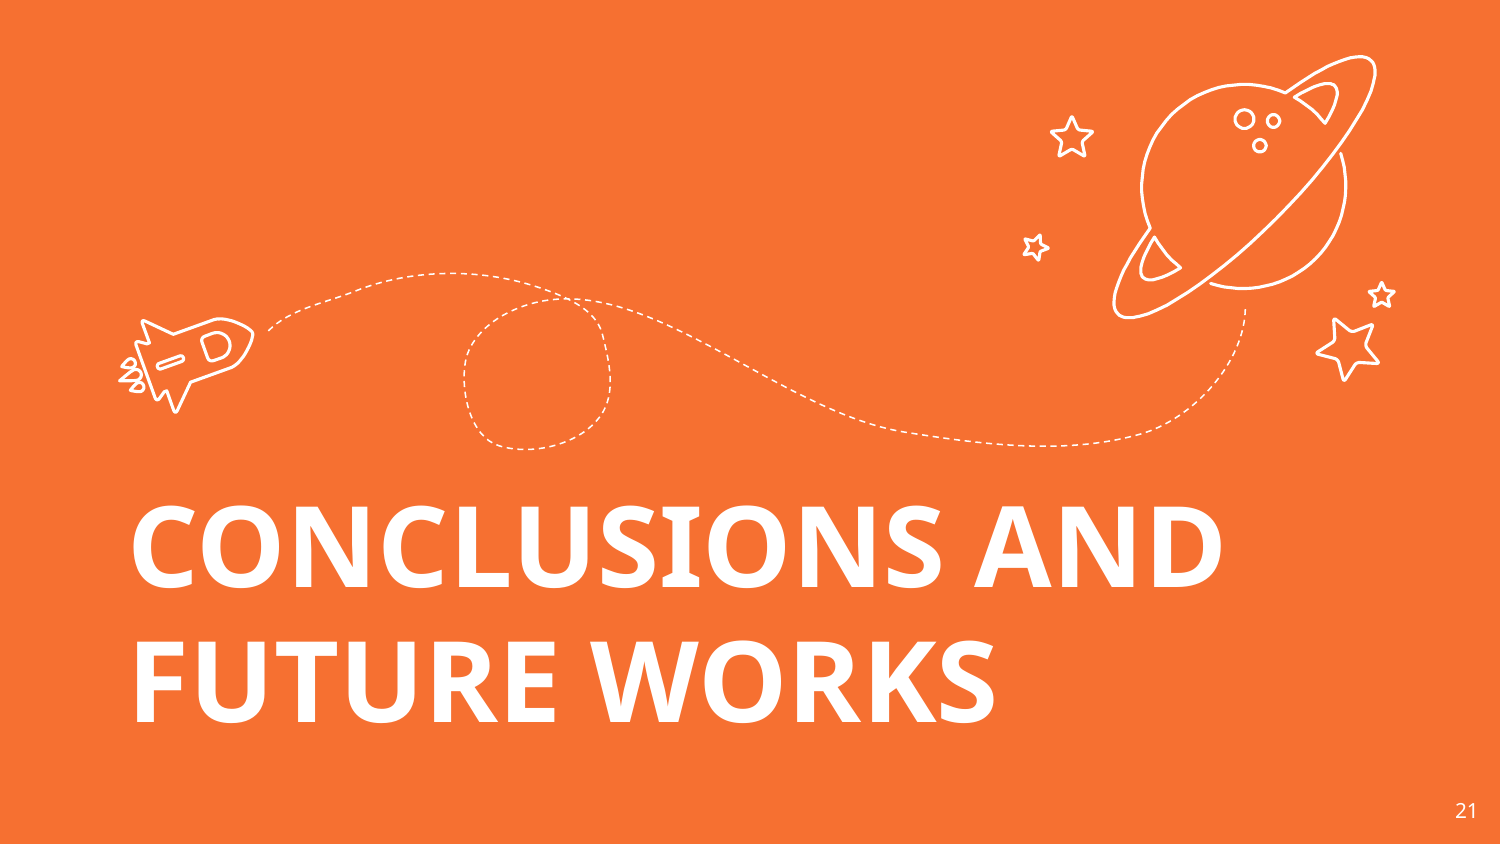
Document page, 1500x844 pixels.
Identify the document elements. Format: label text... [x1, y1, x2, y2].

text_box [130, 303, 239, 412]
slide_number 21 [1403, 779, 1494, 844]
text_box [1113, 56, 1376, 318]
title CONCLUSIONS AND FUTURE WORKS [112, 459, 1388, 650]
text_box [268, 273, 1244, 450]
